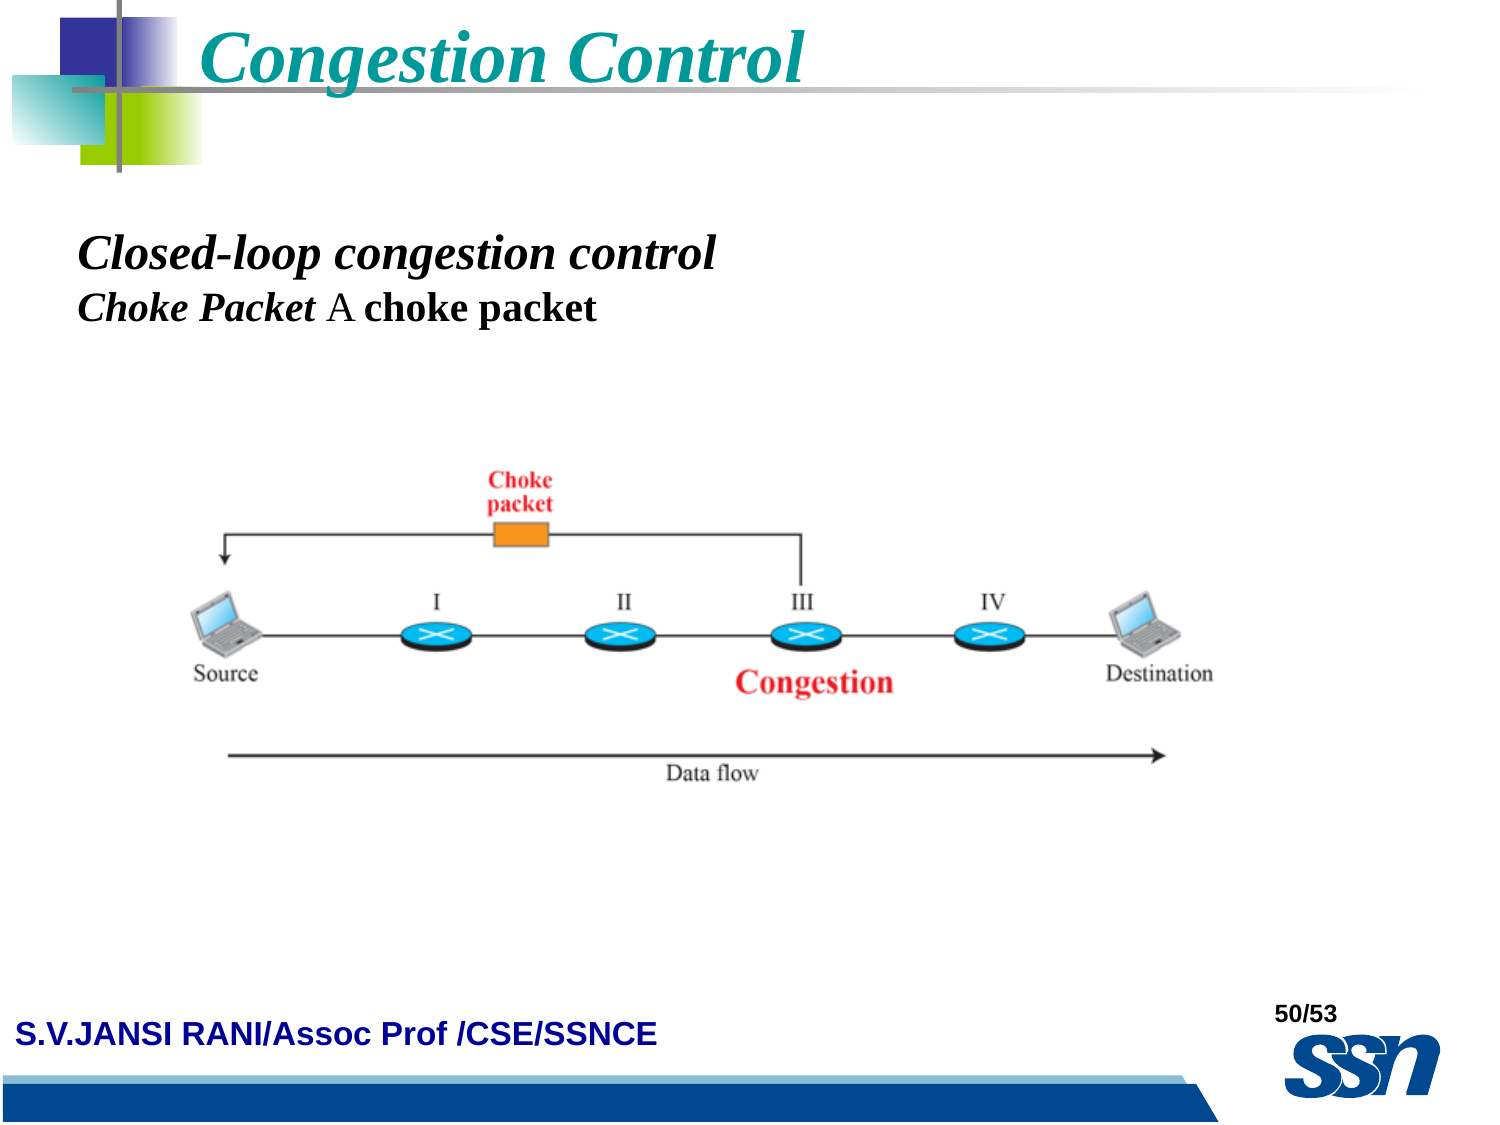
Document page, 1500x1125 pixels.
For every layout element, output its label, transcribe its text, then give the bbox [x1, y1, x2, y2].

text_box [116, 93, 122, 173]
text_box [72, 87, 184, 93]
text_box [116, 0, 122, 87]
text_box [12, 75, 105, 145]
text_box [122, 93, 141, 165]
text_box Closed-loop congestion control Choke Packet A choke packet [62, 212, 1363, 337]
picture [186, 456, 1239, 801]
text_box Congestion Control [184, 0, 821, 105]
text_box [80, 93, 116, 165]
text_box [122, 17, 177, 86]
text_box [141, 93, 202, 165]
text_box [821, 87, 1423, 93]
text_box [60, 17, 116, 86]
